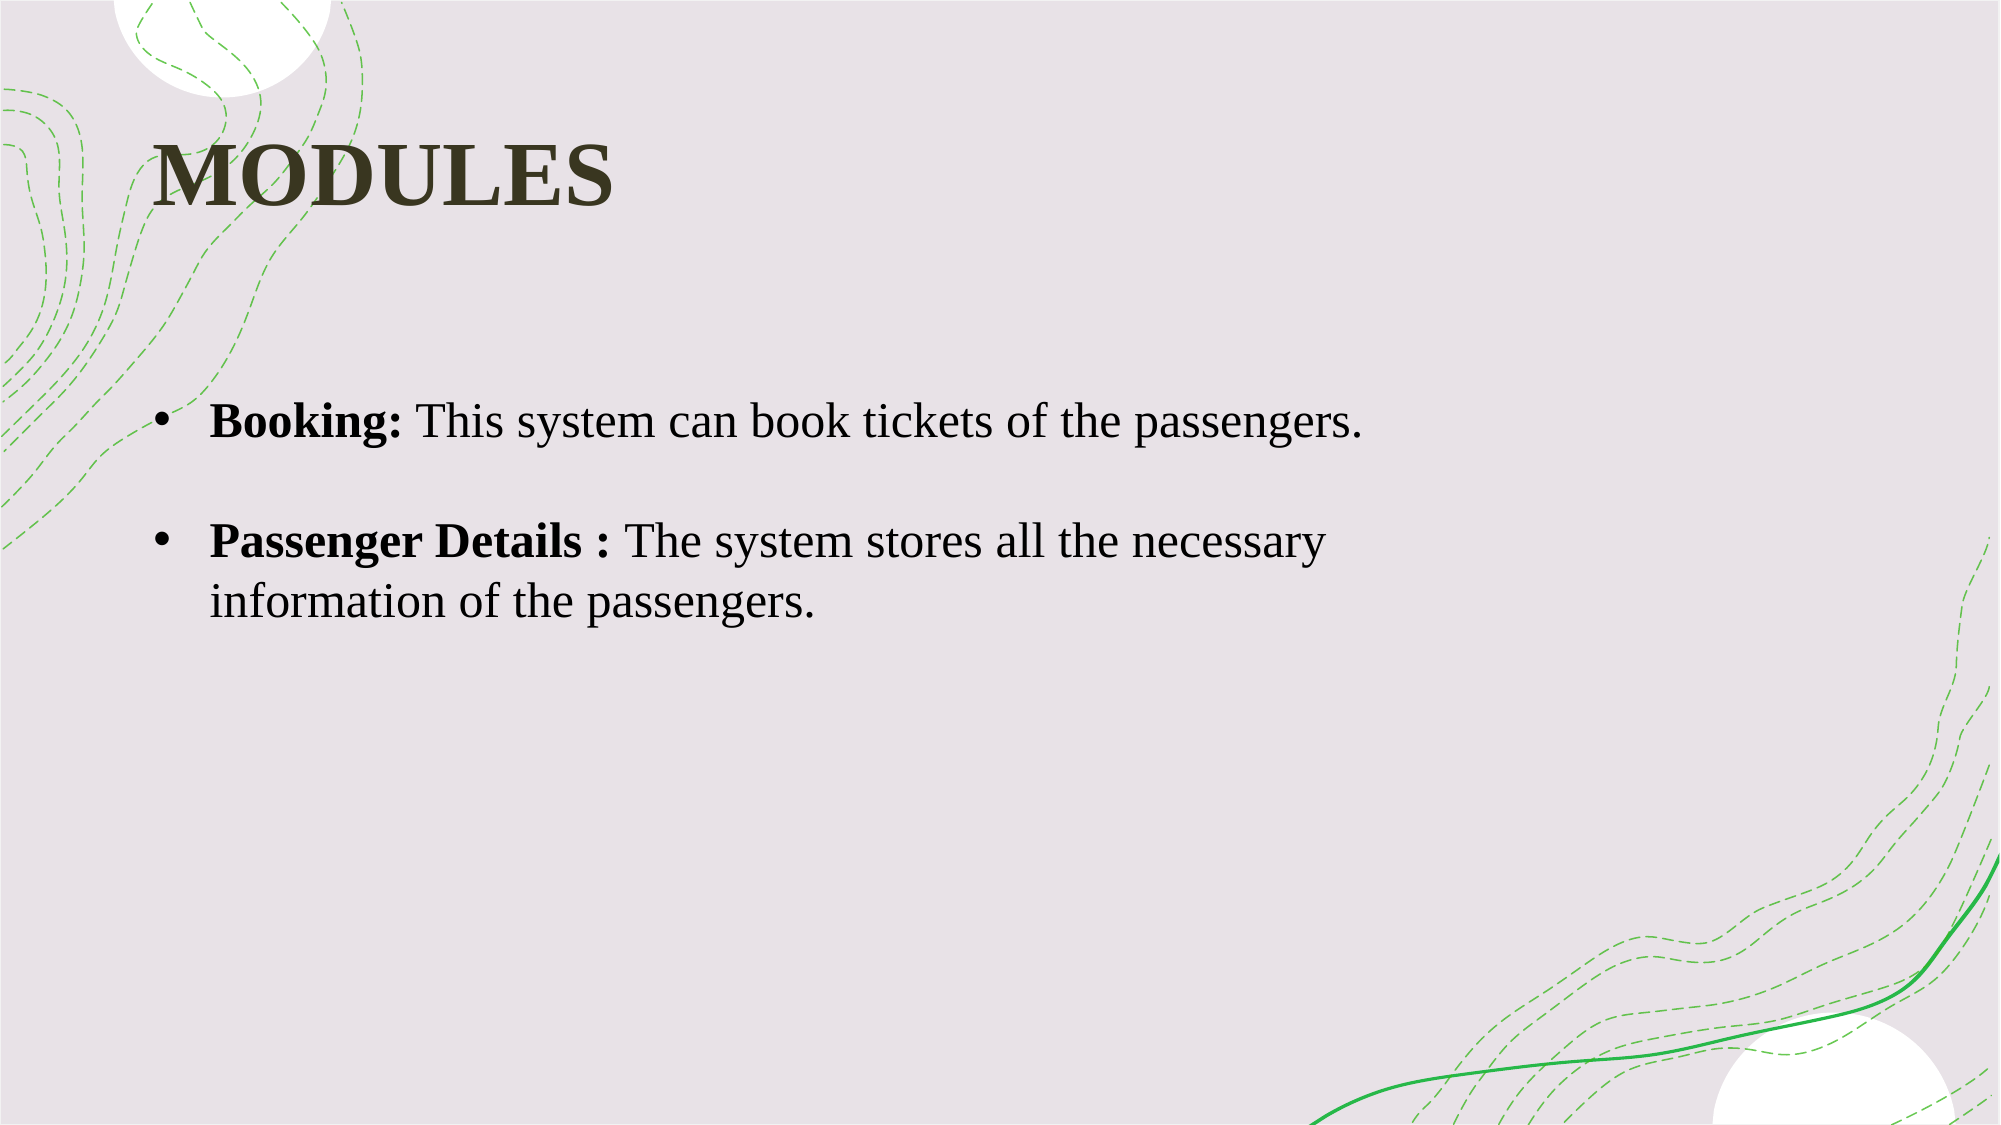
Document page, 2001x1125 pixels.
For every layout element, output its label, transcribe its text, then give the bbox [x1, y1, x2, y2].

text_box Booking: This system can book tickets of the passengers. Passenger Details : The system stores all the necessary information of the passengers. [138, 380, 1550, 636]
title MODULES [137, 59, 1863, 278]
